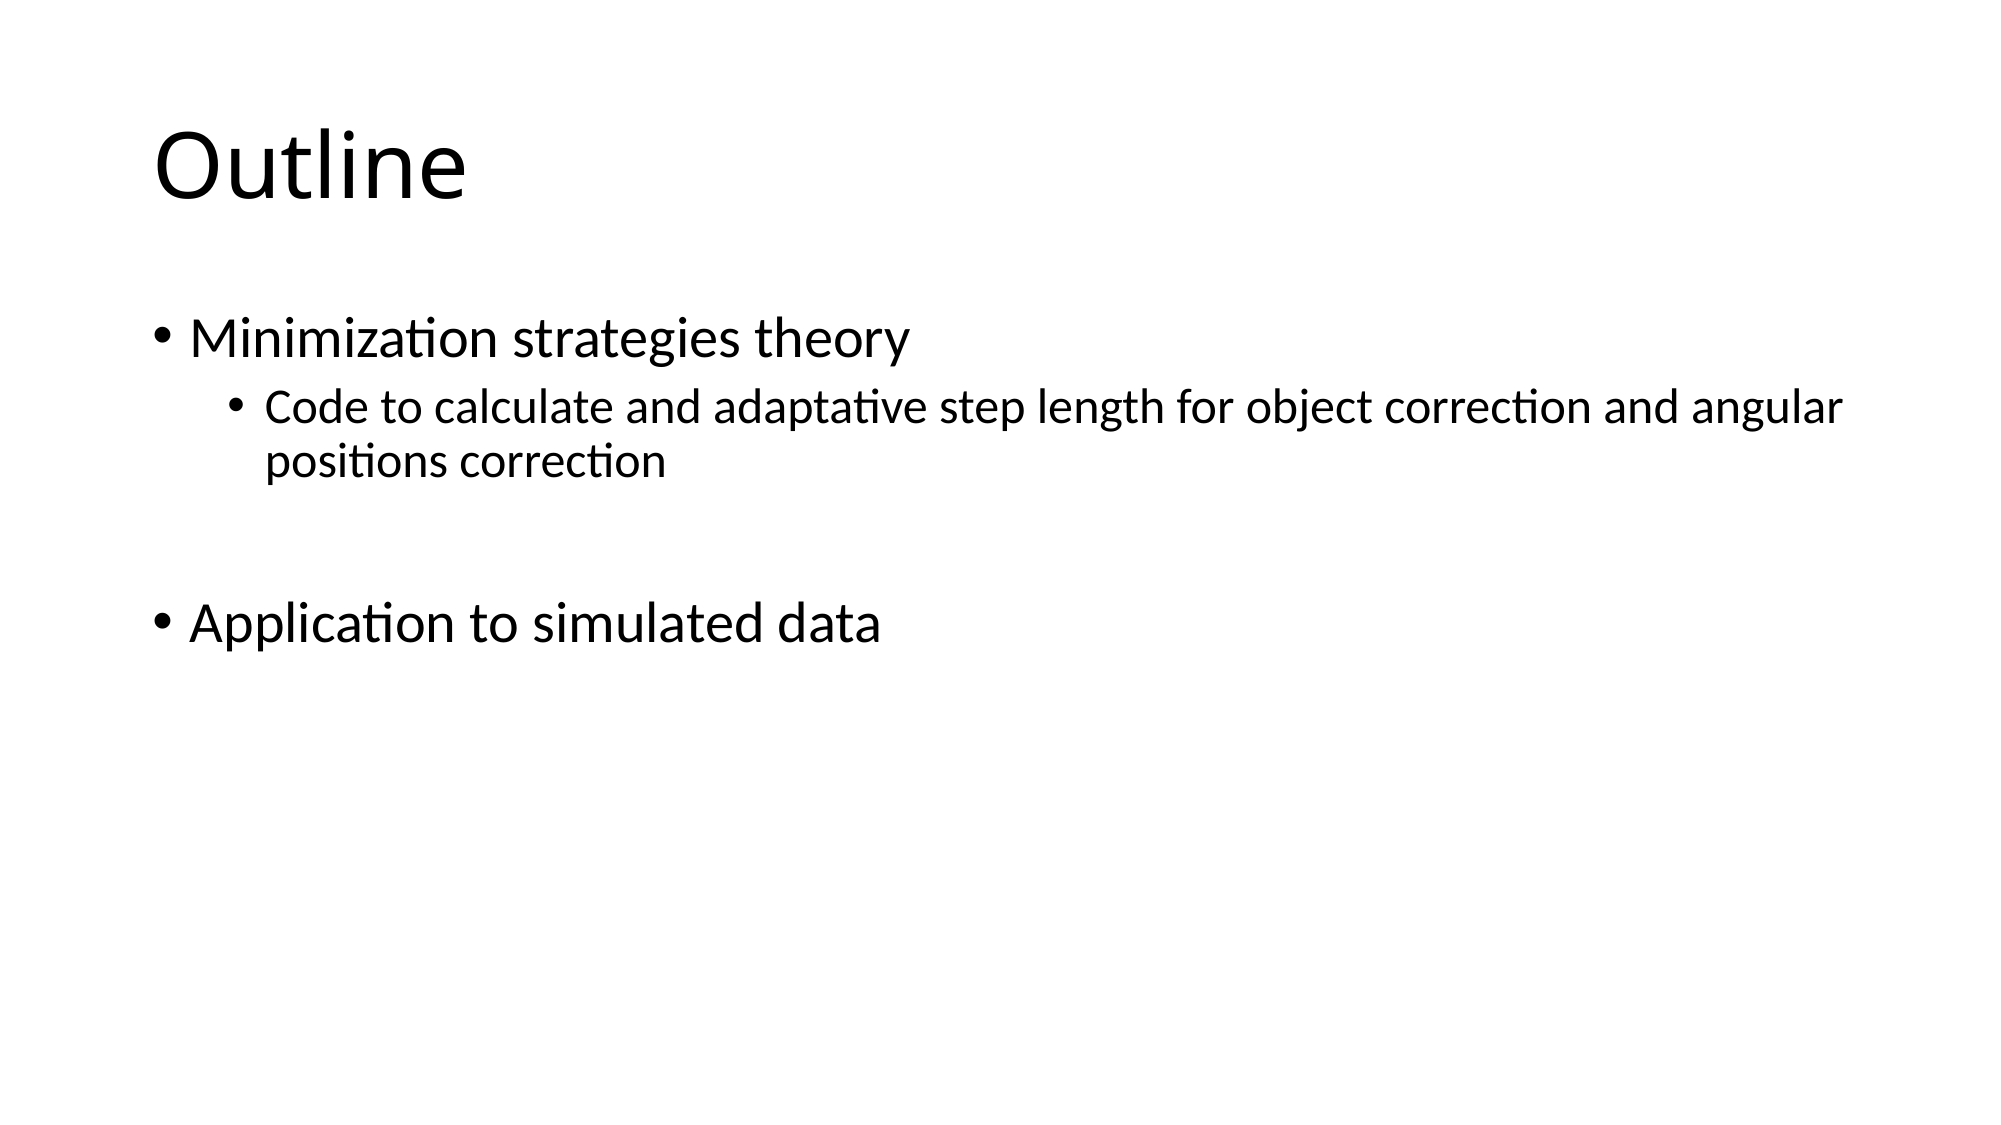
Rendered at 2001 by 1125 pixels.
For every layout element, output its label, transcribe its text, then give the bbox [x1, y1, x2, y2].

list Minimization strategies theory Code to calculate and adaptative step length for object correction and angular positions correction Application to simulated data [137, 299, 1863, 1014]
title Outline [137, 59, 1863, 278]
